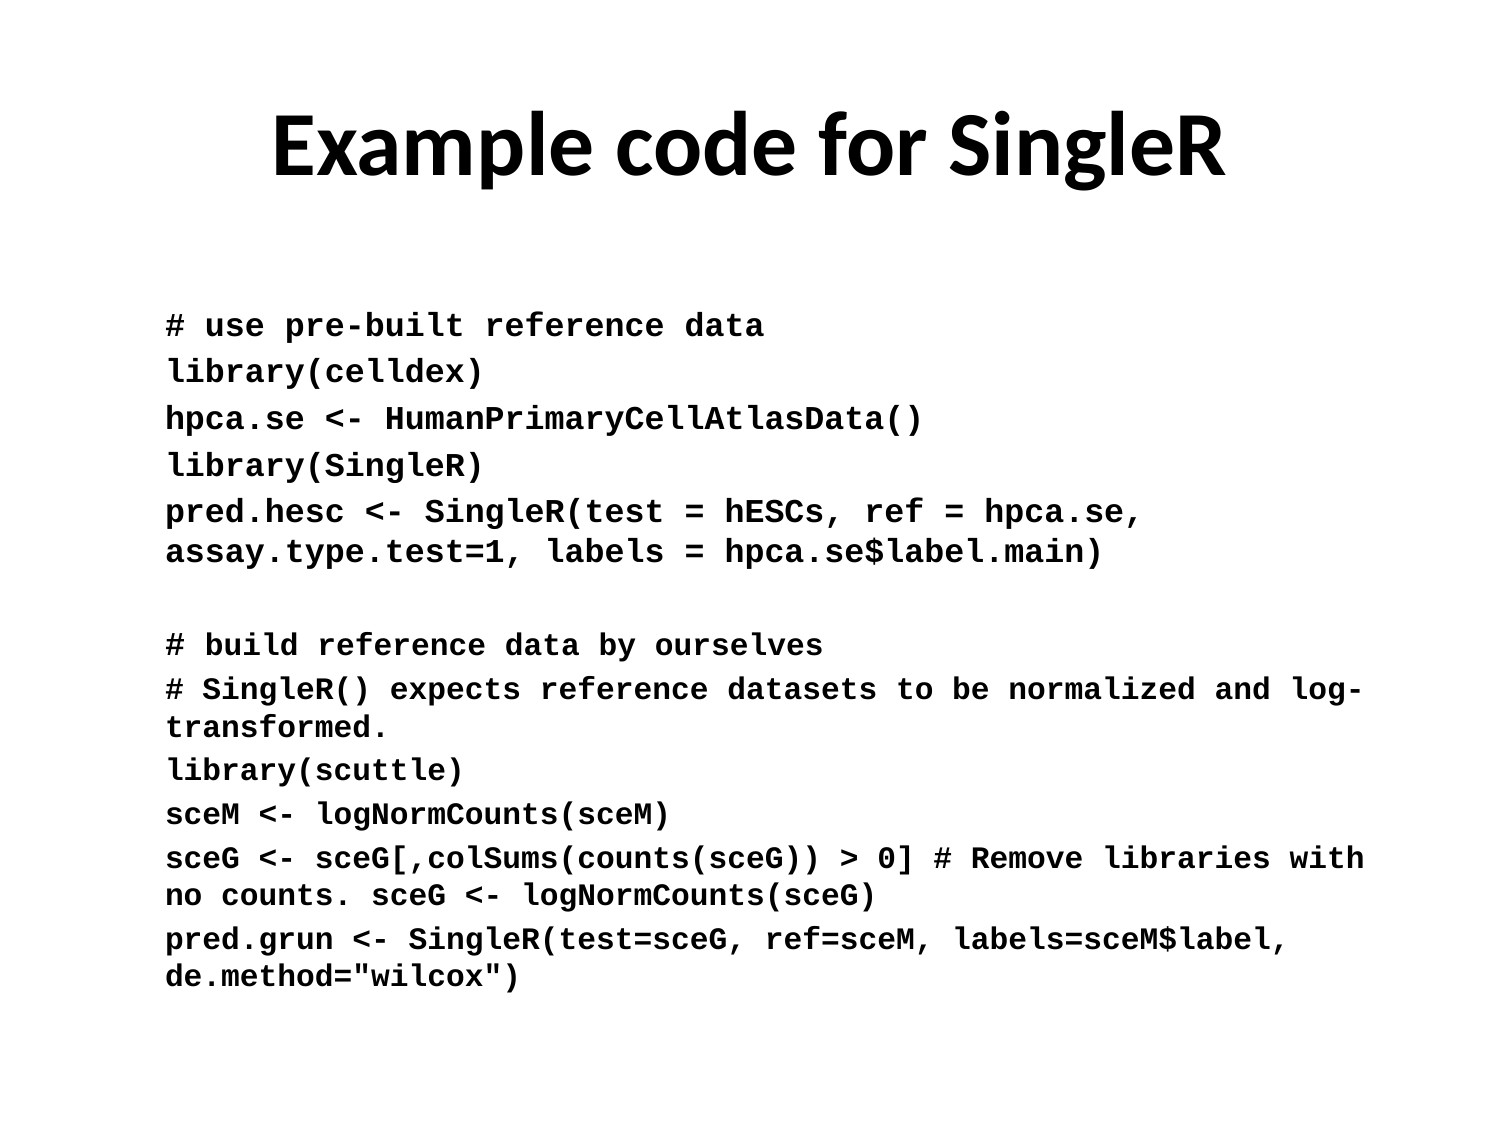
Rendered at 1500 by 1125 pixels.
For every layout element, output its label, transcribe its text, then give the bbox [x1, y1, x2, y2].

title Example code for SingleR [75, 45, 1425, 233]
text_box # use pre-built reference data library(celldex) hpca.se <- HumanPrimaryCellAtlasData() library(SingleR) pred.hesc <- SingleR(test = hESCs, ref = hpca.se, assay.type.test=1, labels = hpca.se$label.main) # build reference data by ourselves # SingleR() expects reference datasets to be normalized and log-transformed. library(scuttle) sceM <- logNormCounts(sceM) sceG <- sceG[,colSums(counts(sceG)) > 0] # Remove libraries with no counts. sceG <- logNormCounts(sceG) pred.grun <- SingleR(test=sceG, ref=sceM, labels=sceM$label, de.method="wilcox") [149, 295, 1425, 1054]
